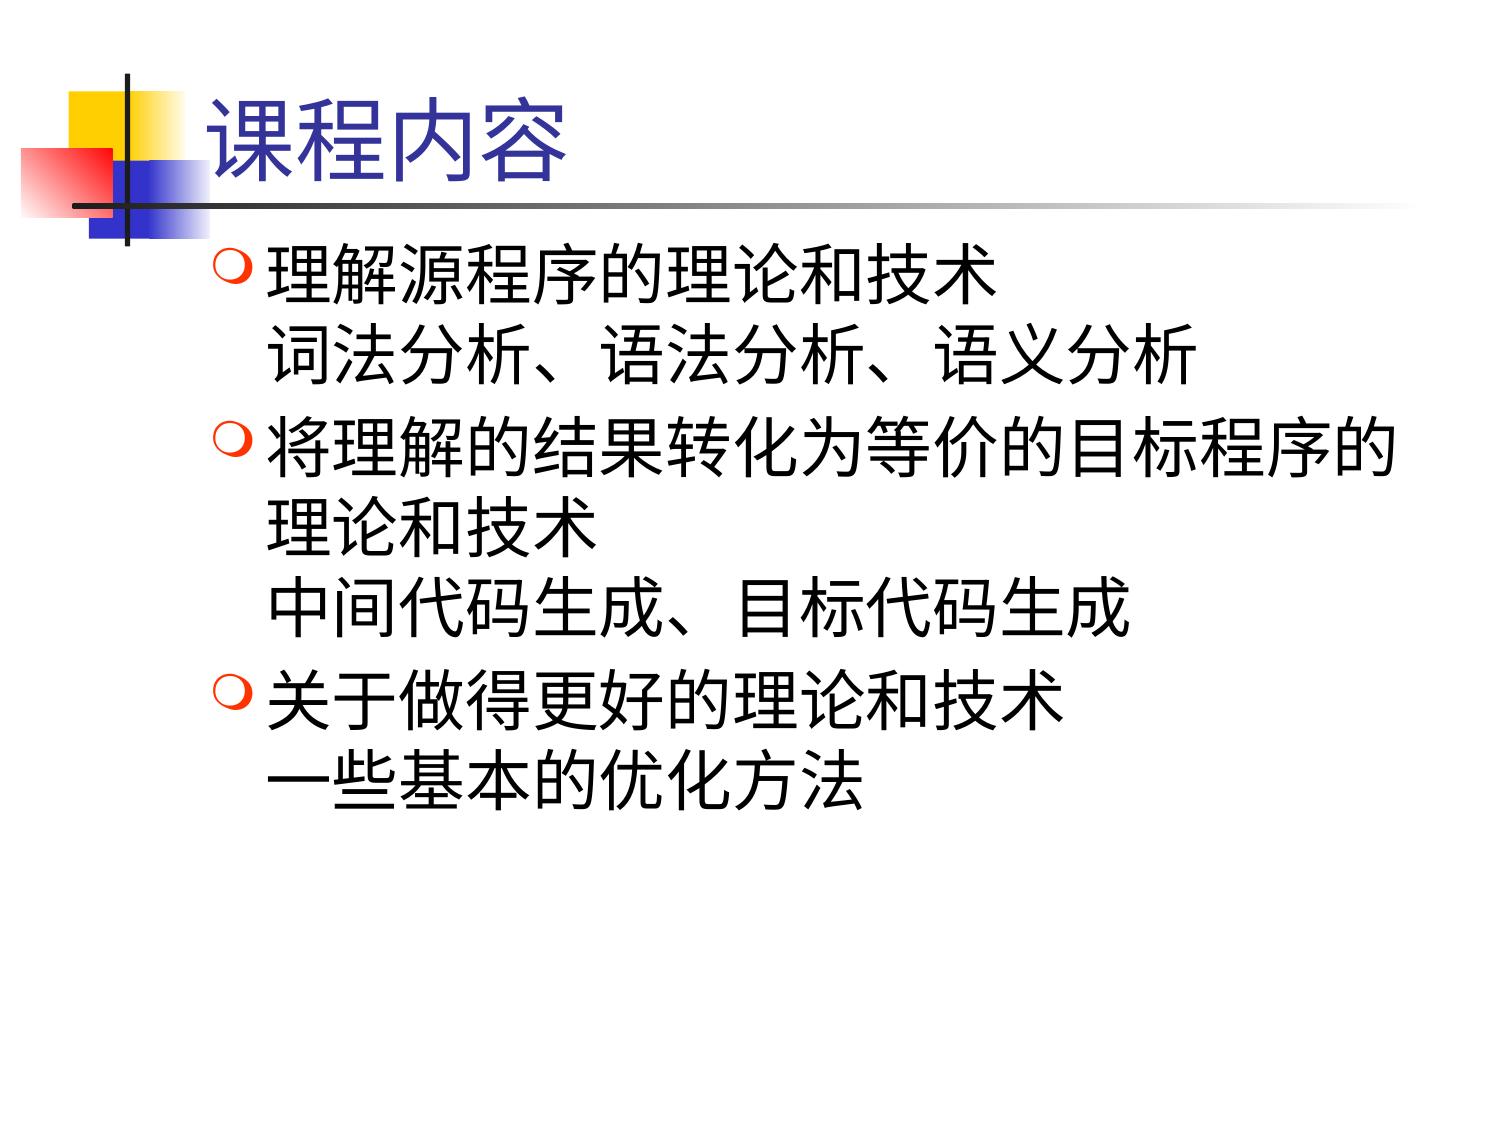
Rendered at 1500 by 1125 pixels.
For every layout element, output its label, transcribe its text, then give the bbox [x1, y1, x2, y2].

title 课程内容 [188, 12, 1468, 200]
list 理解源程序的理论和技术 词法分析、语法分析、语义分析 将理解的结果转化为等价的目标程序的理论和技术 中间代码生成、目标代码生成 关于做得更好的理论和技术 一些基本的优化方法 [193, 224, 1469, 1000]
